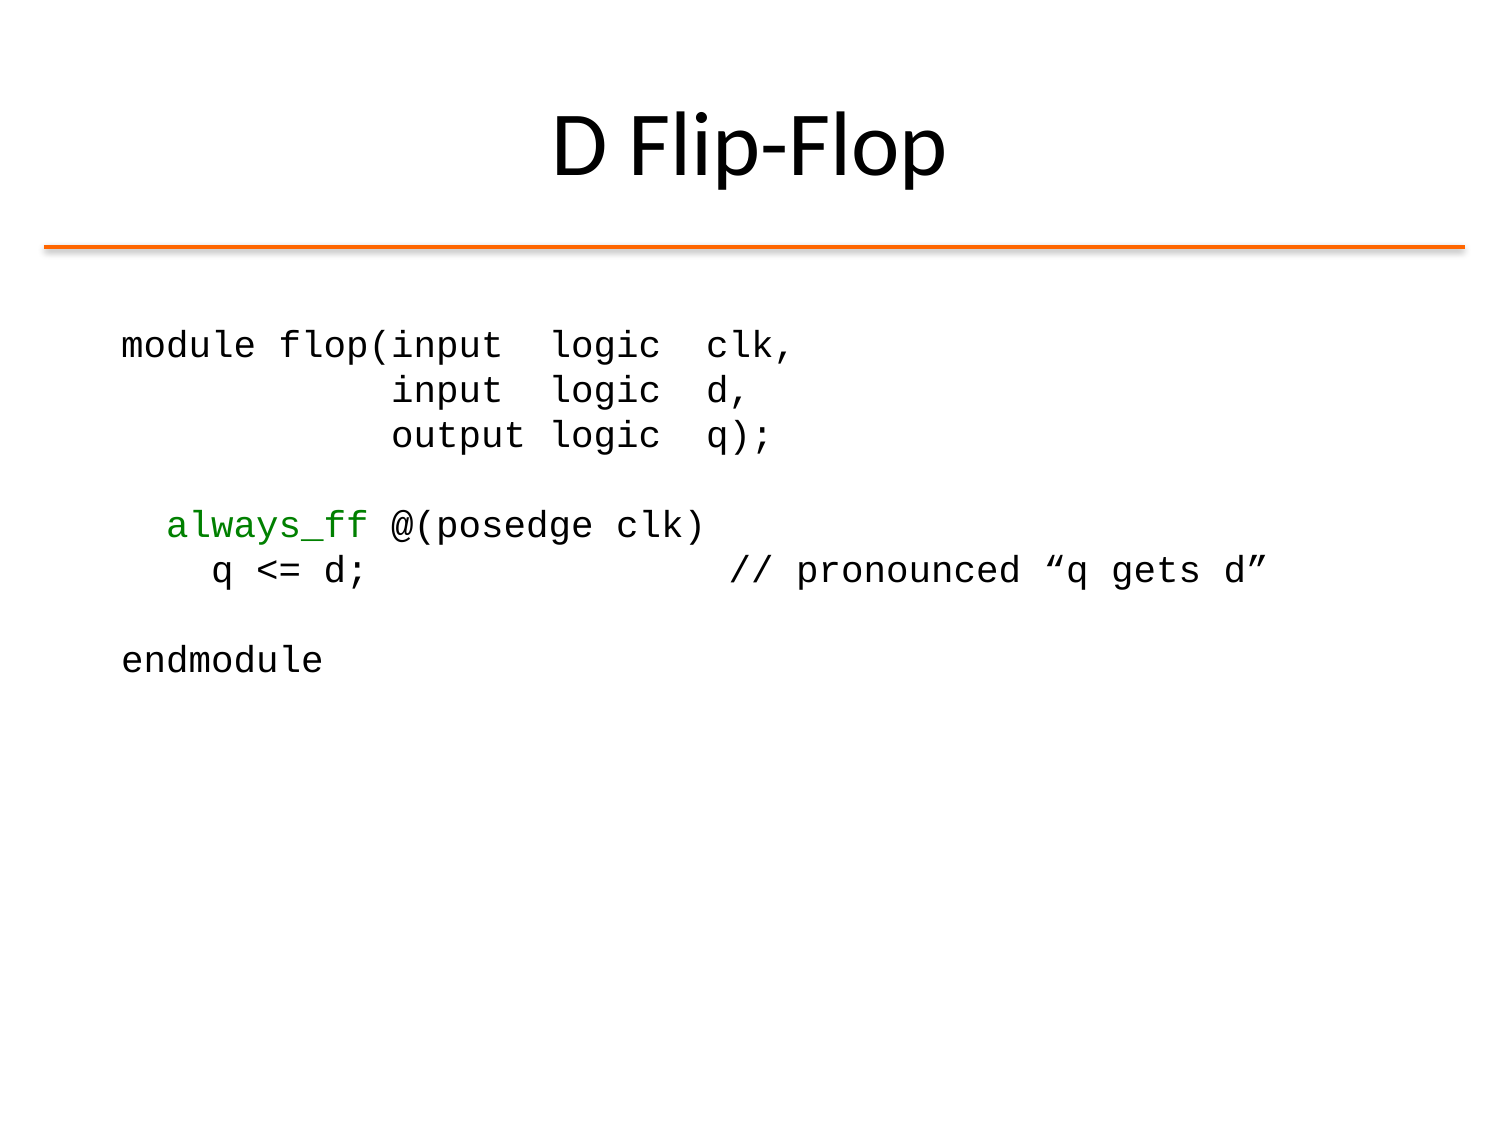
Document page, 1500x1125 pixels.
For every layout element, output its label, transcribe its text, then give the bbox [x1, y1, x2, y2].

title D Flip-Flop [75, 45, 1425, 233]
text_box module flop(input logic clk, input logic d, output logic q); always_ff @(posedge clk) q <= d; // pronounced “q gets d” endmodule [106, 312, 1394, 823]
